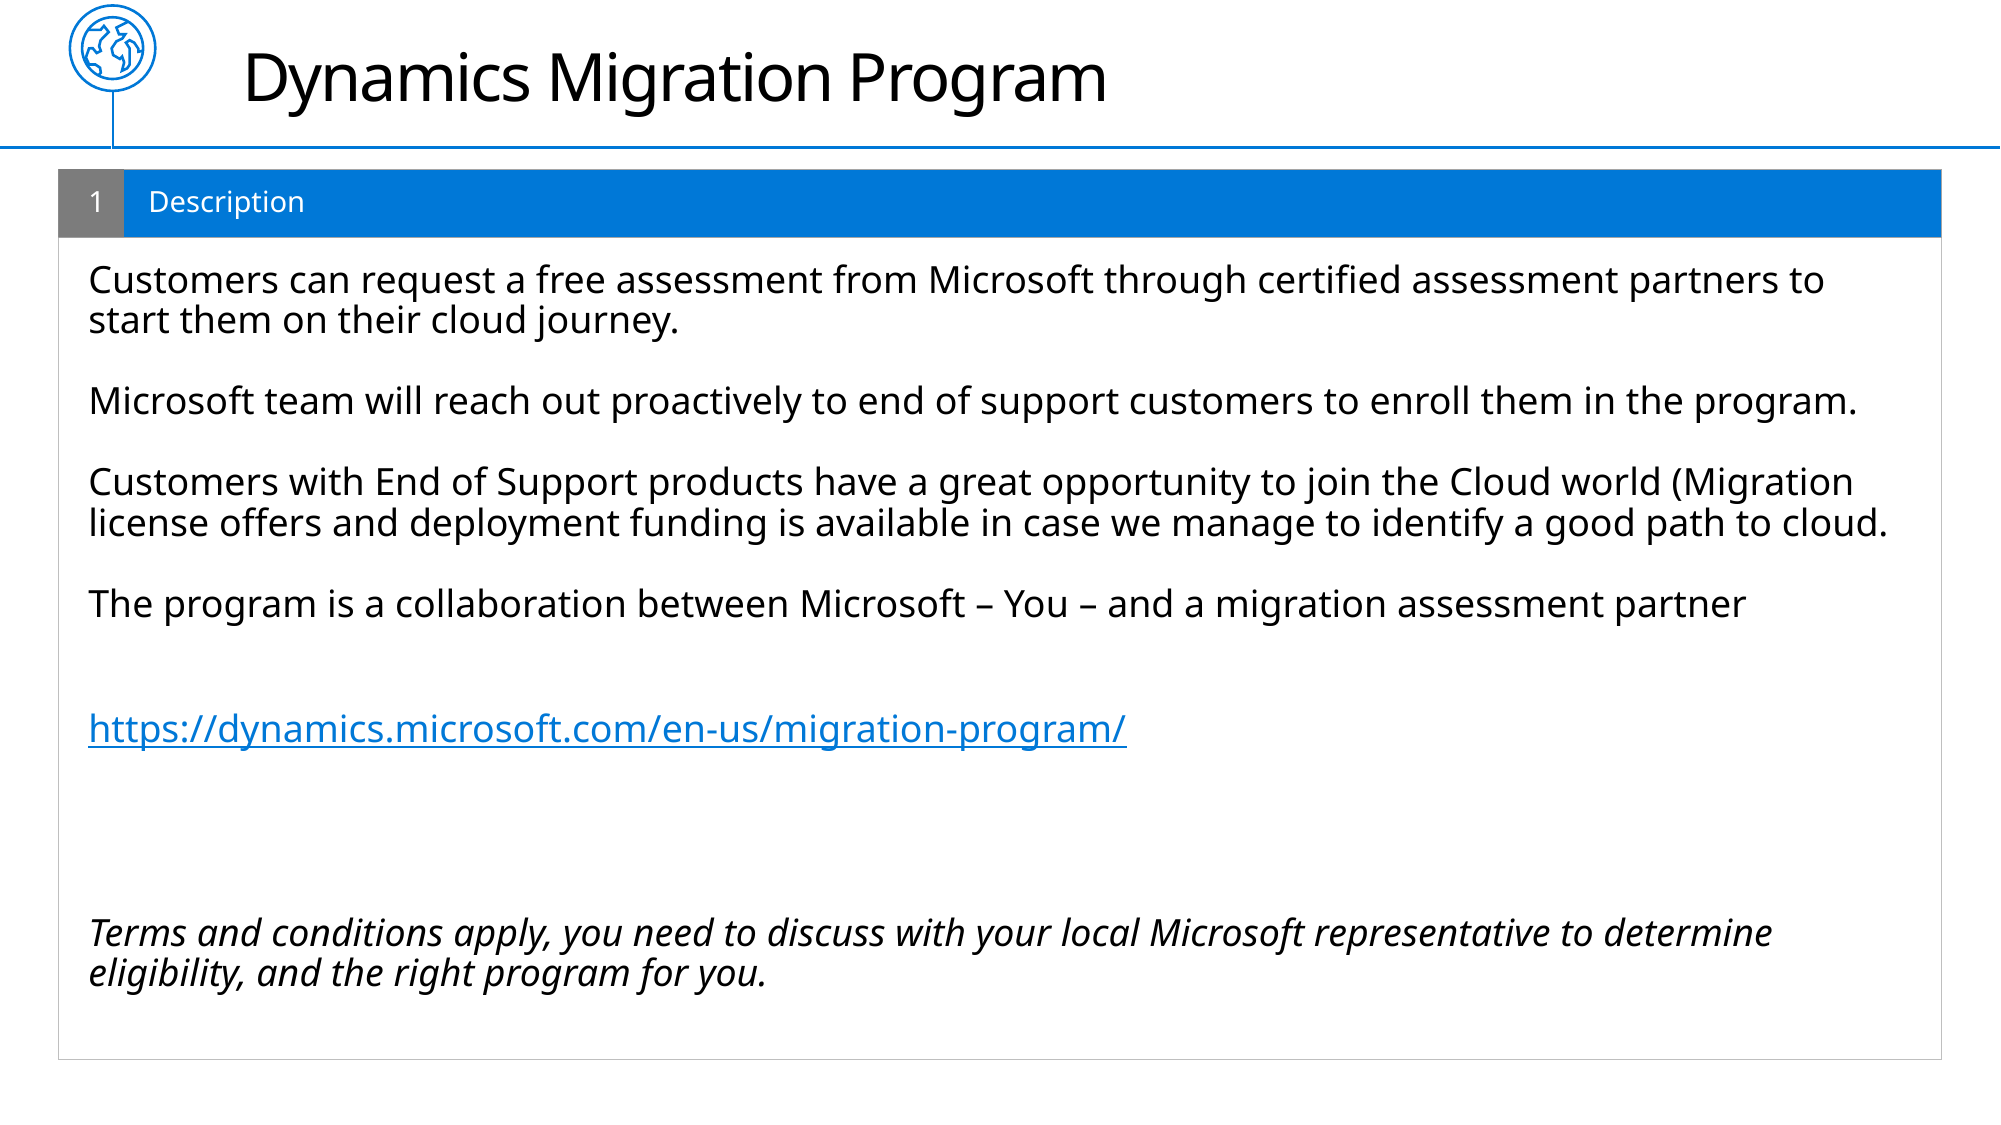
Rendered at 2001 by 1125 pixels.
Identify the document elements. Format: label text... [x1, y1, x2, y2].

text_box Customers can request a free assessment from Microsoft through certified assessment partners to start them on their cloud journey. Microsoft team will reach out proactively to end of support customers to enroll them in the program. Customers with End of Support products have a great opportunity to join the Cloud world (Migration license offers and deployment funding is available in case we manage to identify a good path to cloud. The program is a collaboration between Microsoft – You – and a migration assessment partner https://dynamics.microsoft.com/en-us/migration-program/ Terms and conditions apply, you need to discuss with your local Microsoft representative to determine eligibility, and the right program for you. [58, 238, 1942, 1060]
text_box Description [124, 169, 1942, 238]
text_box 1 [58, 169, 124, 238]
title Dynamics Migration Program [227, 42, 1595, 123]
